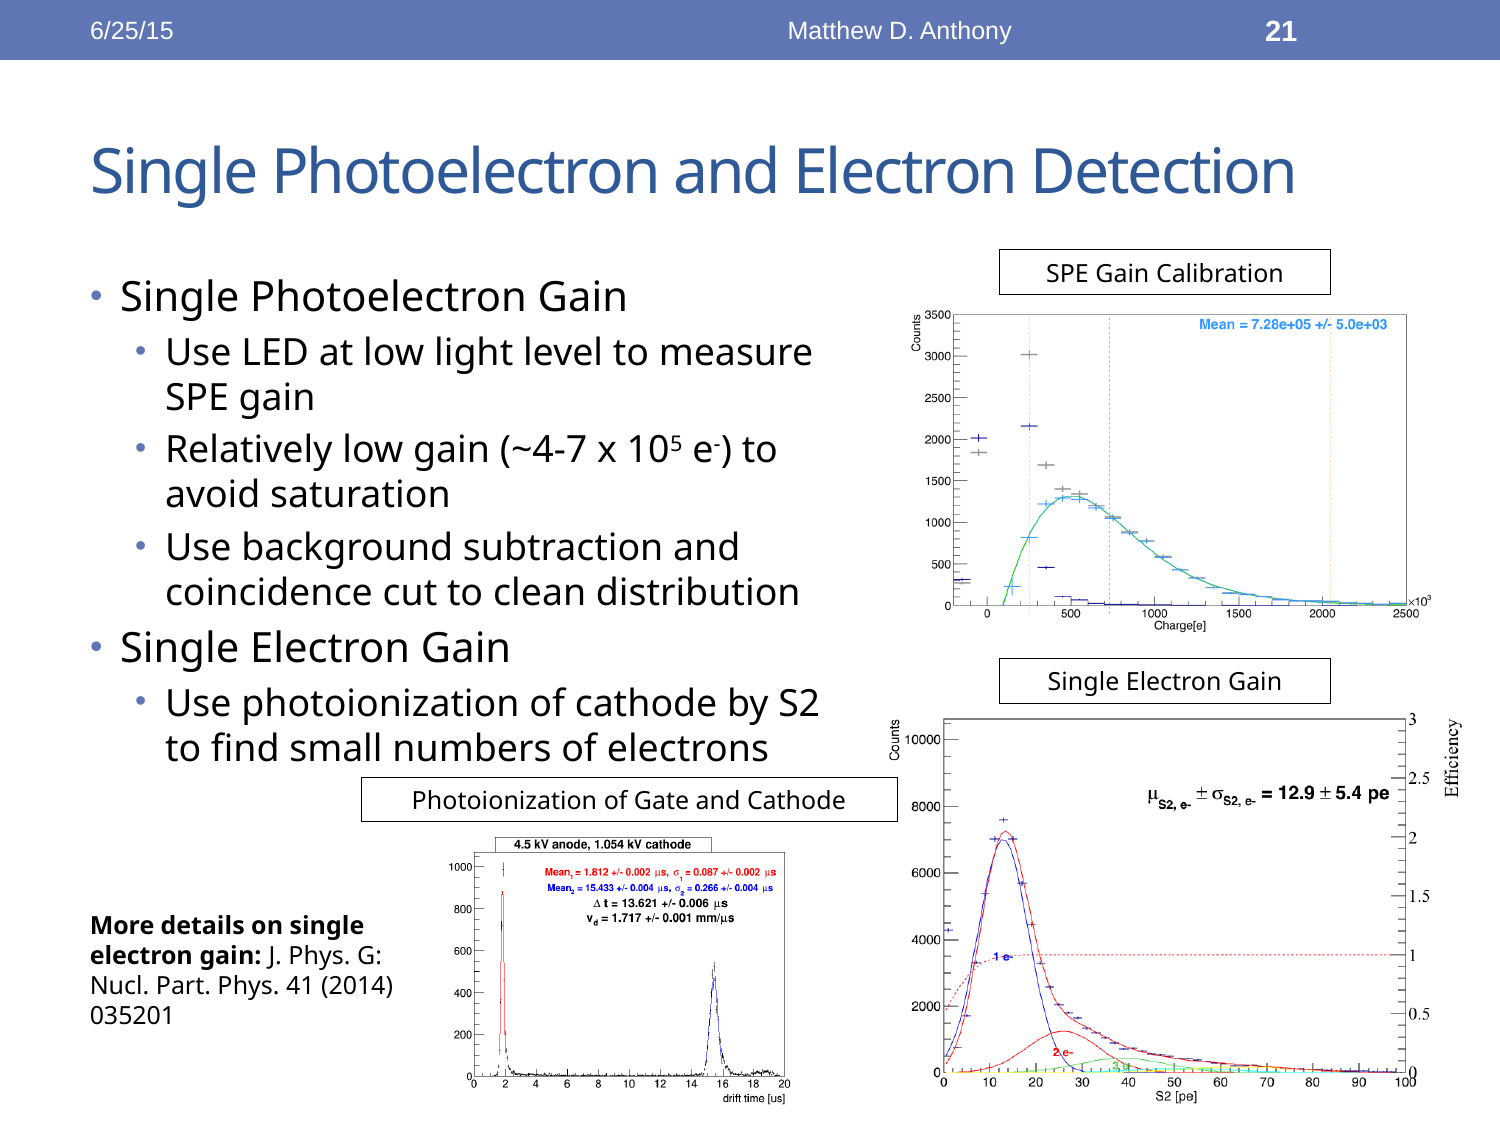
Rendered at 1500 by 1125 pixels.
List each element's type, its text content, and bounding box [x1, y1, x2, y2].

title Single Photoelectron and Electron Detection [75, 87, 1425, 250]
footer Matthew D. Anthony [562, 3, 1238, 57]
picture [896, 278, 1463, 642]
picture [878, 697, 1465, 1120]
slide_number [75, 3, 550, 57]
picture [411, 822, 826, 1121]
text_box Single Electron Gain [999, 658, 1331, 695]
text_box SPE Gain Calibration [999, 249, 1331, 275]
slide_number 21 [1250, 3, 1425, 57]
text_box More details on single electron gain: J. Phys. G: Nucl. Part. Phys. 41 (2014) 035201 [74, 902, 408, 1037]
text_box Photoionization of Gate and Cathode [361, 777, 875, 822]
list Single Photoelectron Gain Use LED at low light level to measure SPE gain Relatively low gain (~4-7 x 105 e-) to avoid saturation Use background subtraction and coincidence cut to clean distribution Single Electron Gain Use photoionization of cathode by S2 to find small numbers of electrons [75, 262, 882, 796]
